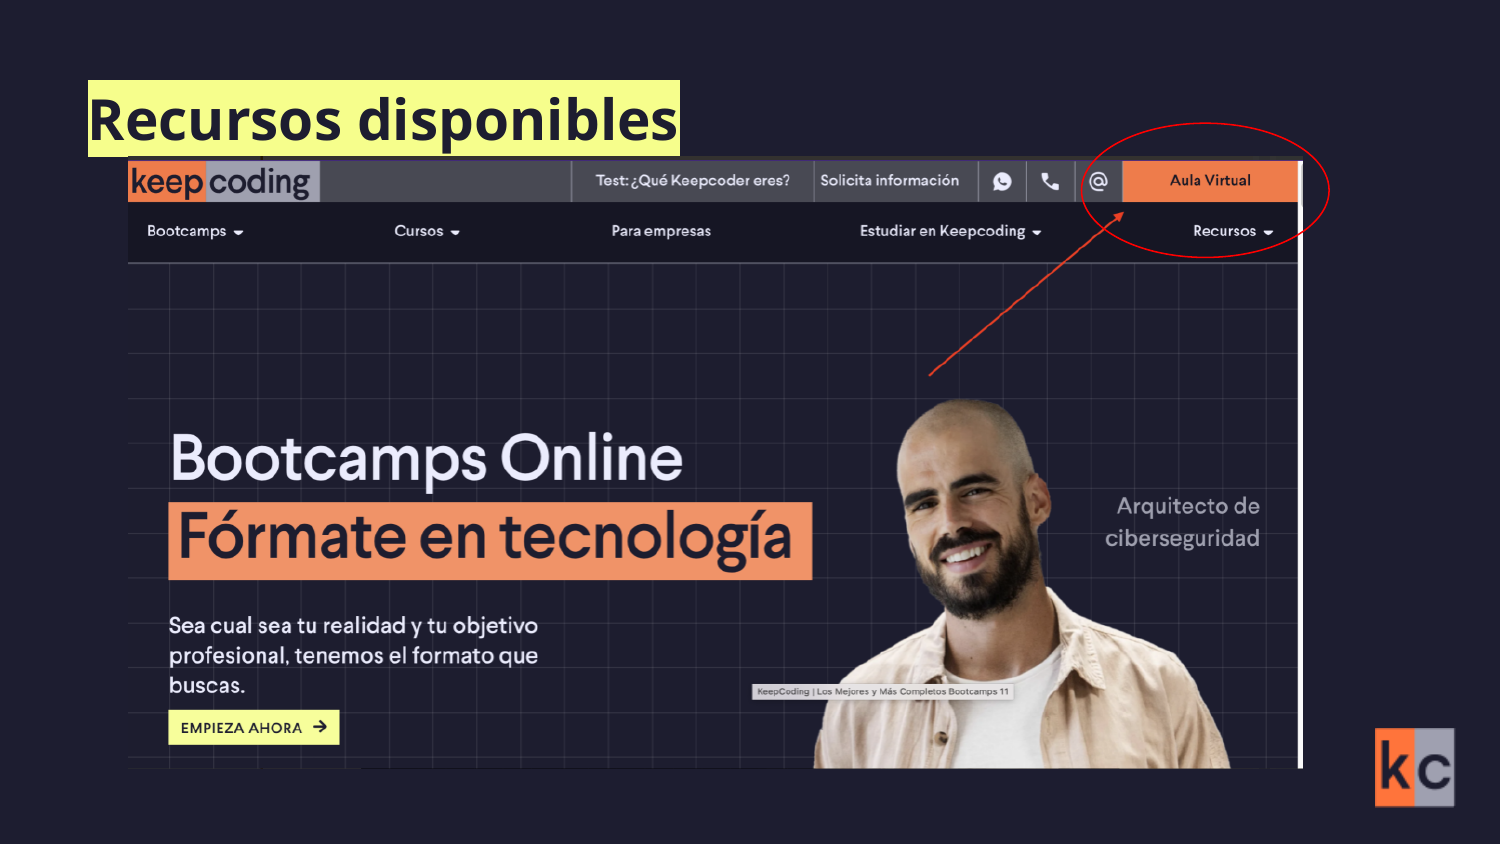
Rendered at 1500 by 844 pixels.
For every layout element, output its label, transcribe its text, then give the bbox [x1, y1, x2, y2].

picture [1375, 727, 1456, 809]
text_box [1101, 123, 1330, 228]
picture [128, 155, 1303, 770]
title Recursos disponibles [72, 69, 1063, 163]
